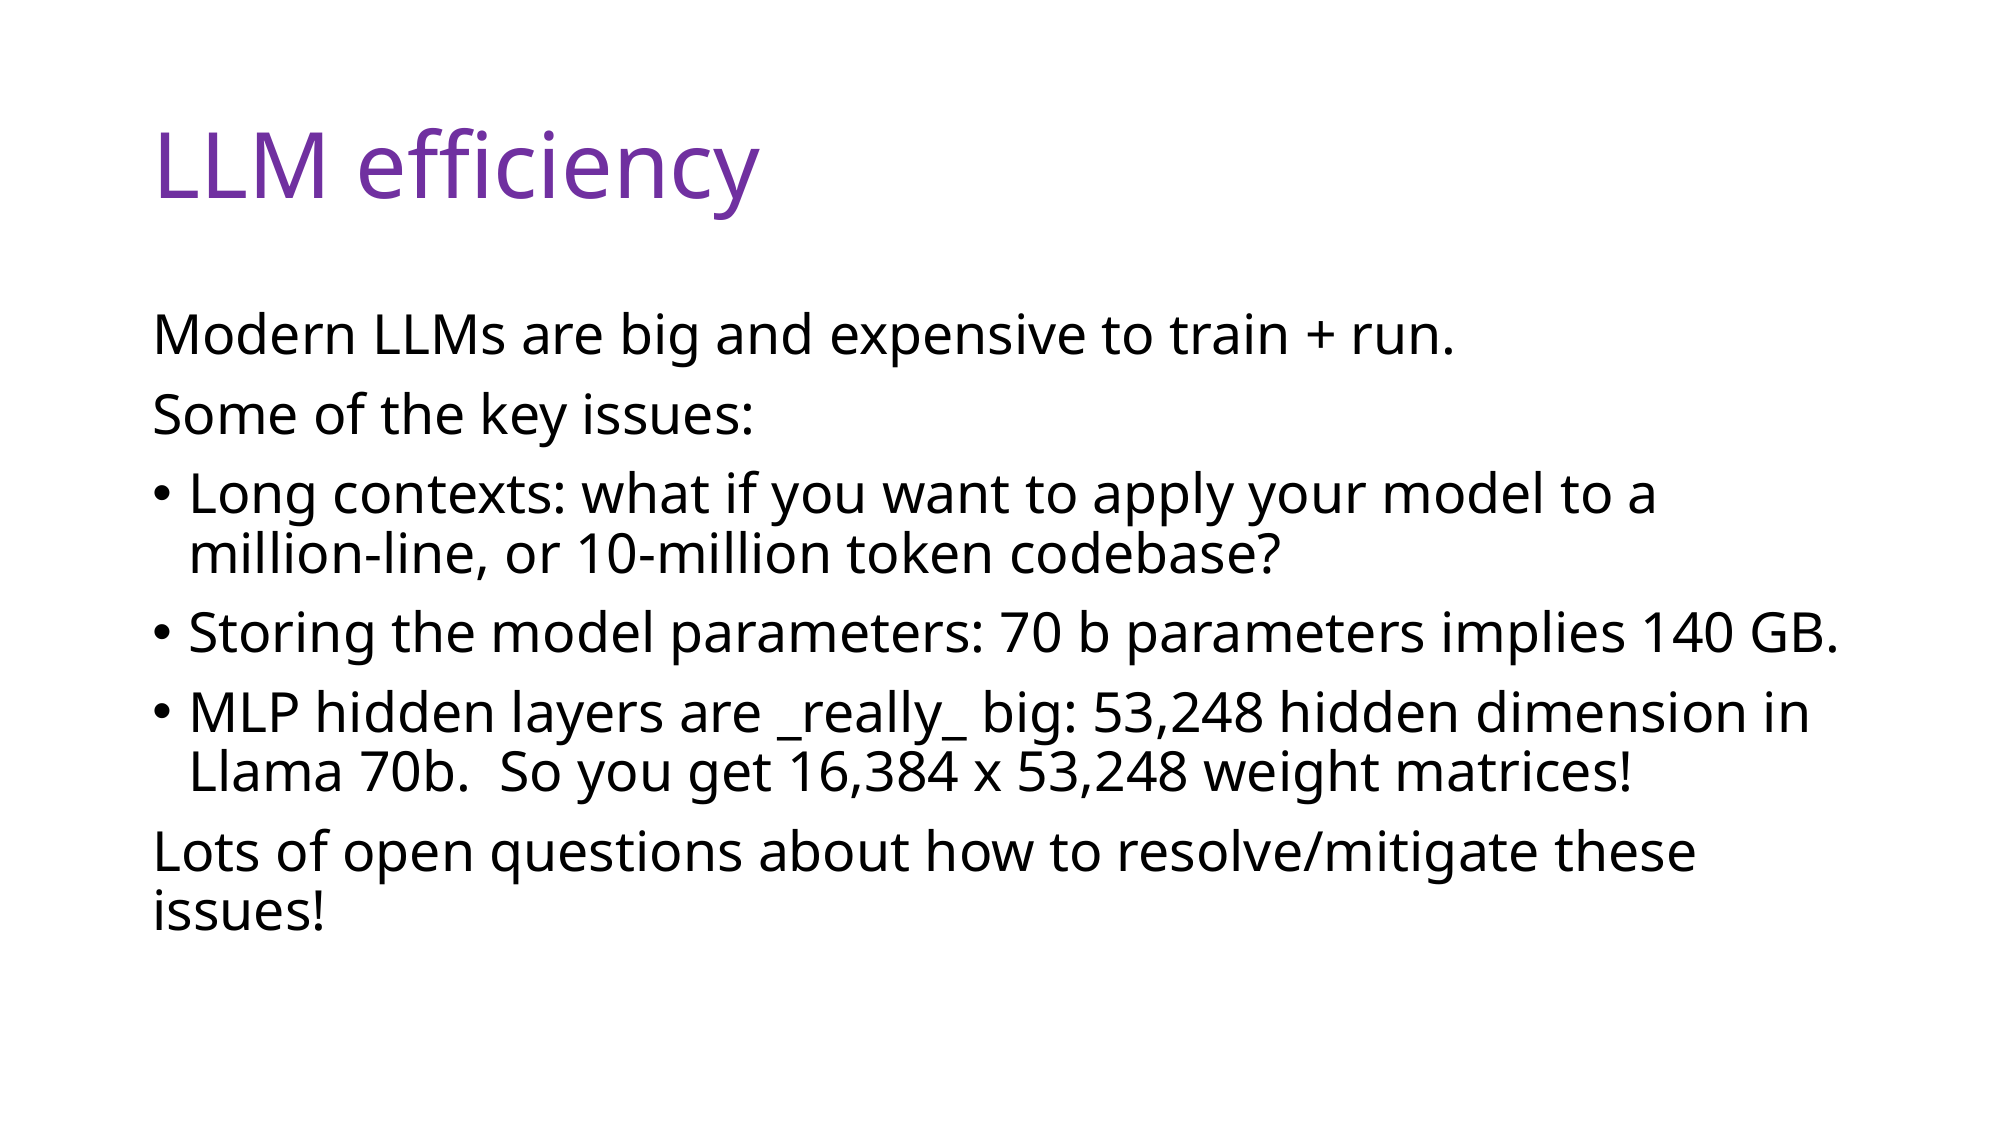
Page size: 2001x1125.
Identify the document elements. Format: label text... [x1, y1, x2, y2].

title LLM efficiency [137, 59, 1863, 278]
list Modern LLMs are big and expensive to train + run. Some of the key issues: Long contexts: what if you want to apply your model to a million-line, or 10-million token codebase? Storing the model parameters: 70 b parameters implies 140 GB. MLP hidden layers are _really_ big: 53,248 hidden dimension in Llama 70b. So you get 16,384 x 53,248 weight matrices! Lots of open questions about how to resolve/mitigate these issues! [137, 299, 1863, 1014]
